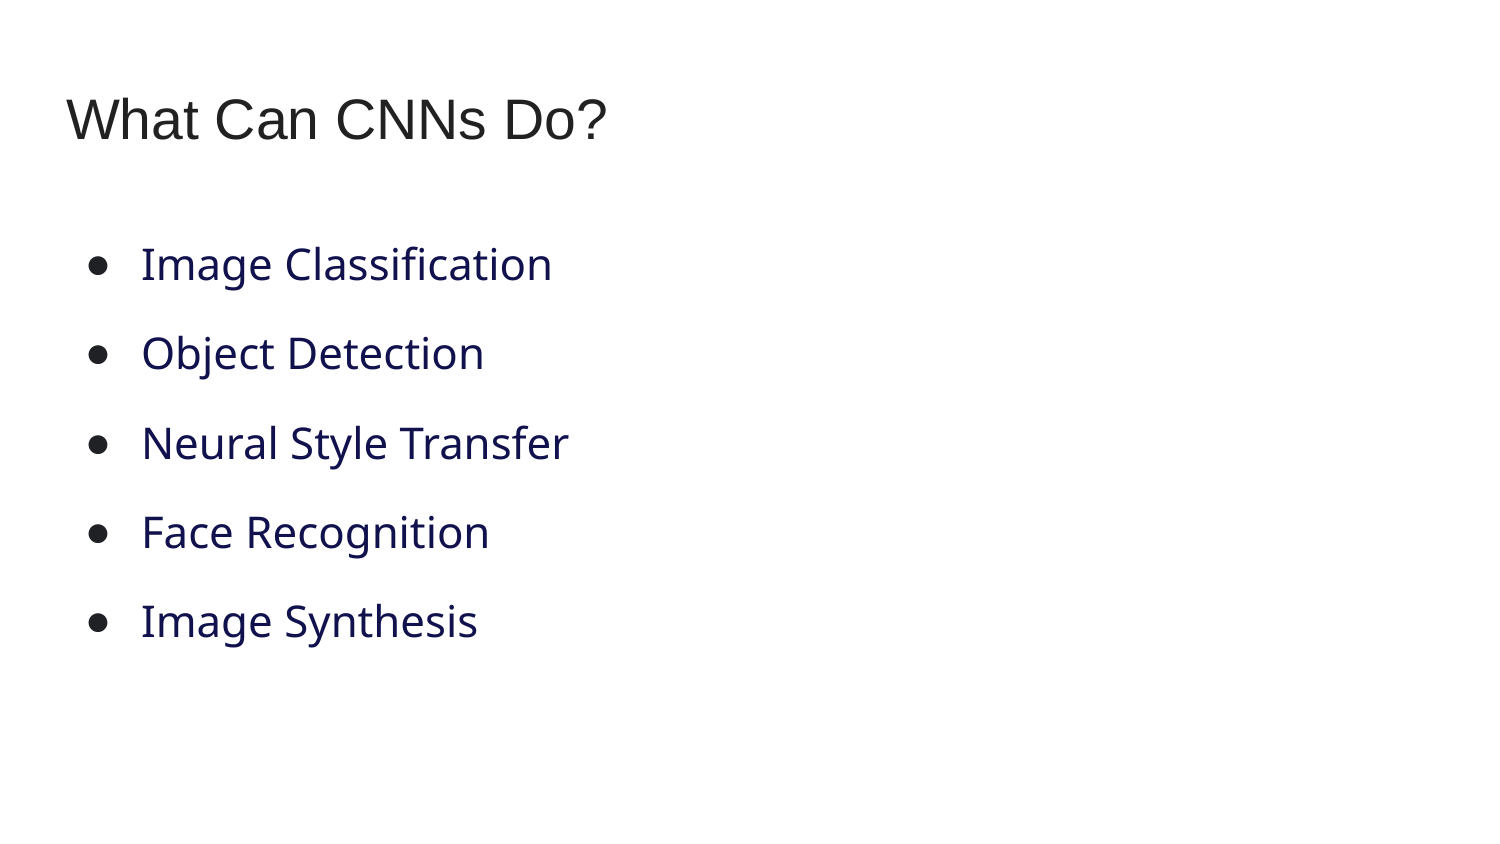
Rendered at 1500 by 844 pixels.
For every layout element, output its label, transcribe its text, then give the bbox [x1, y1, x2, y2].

title What Can CNNs Do? [51, 72, 1449, 167]
list Image Classification Object Detection Neural Style Transfer Face Recognition Image Synthesis [51, 189, 1449, 750]
